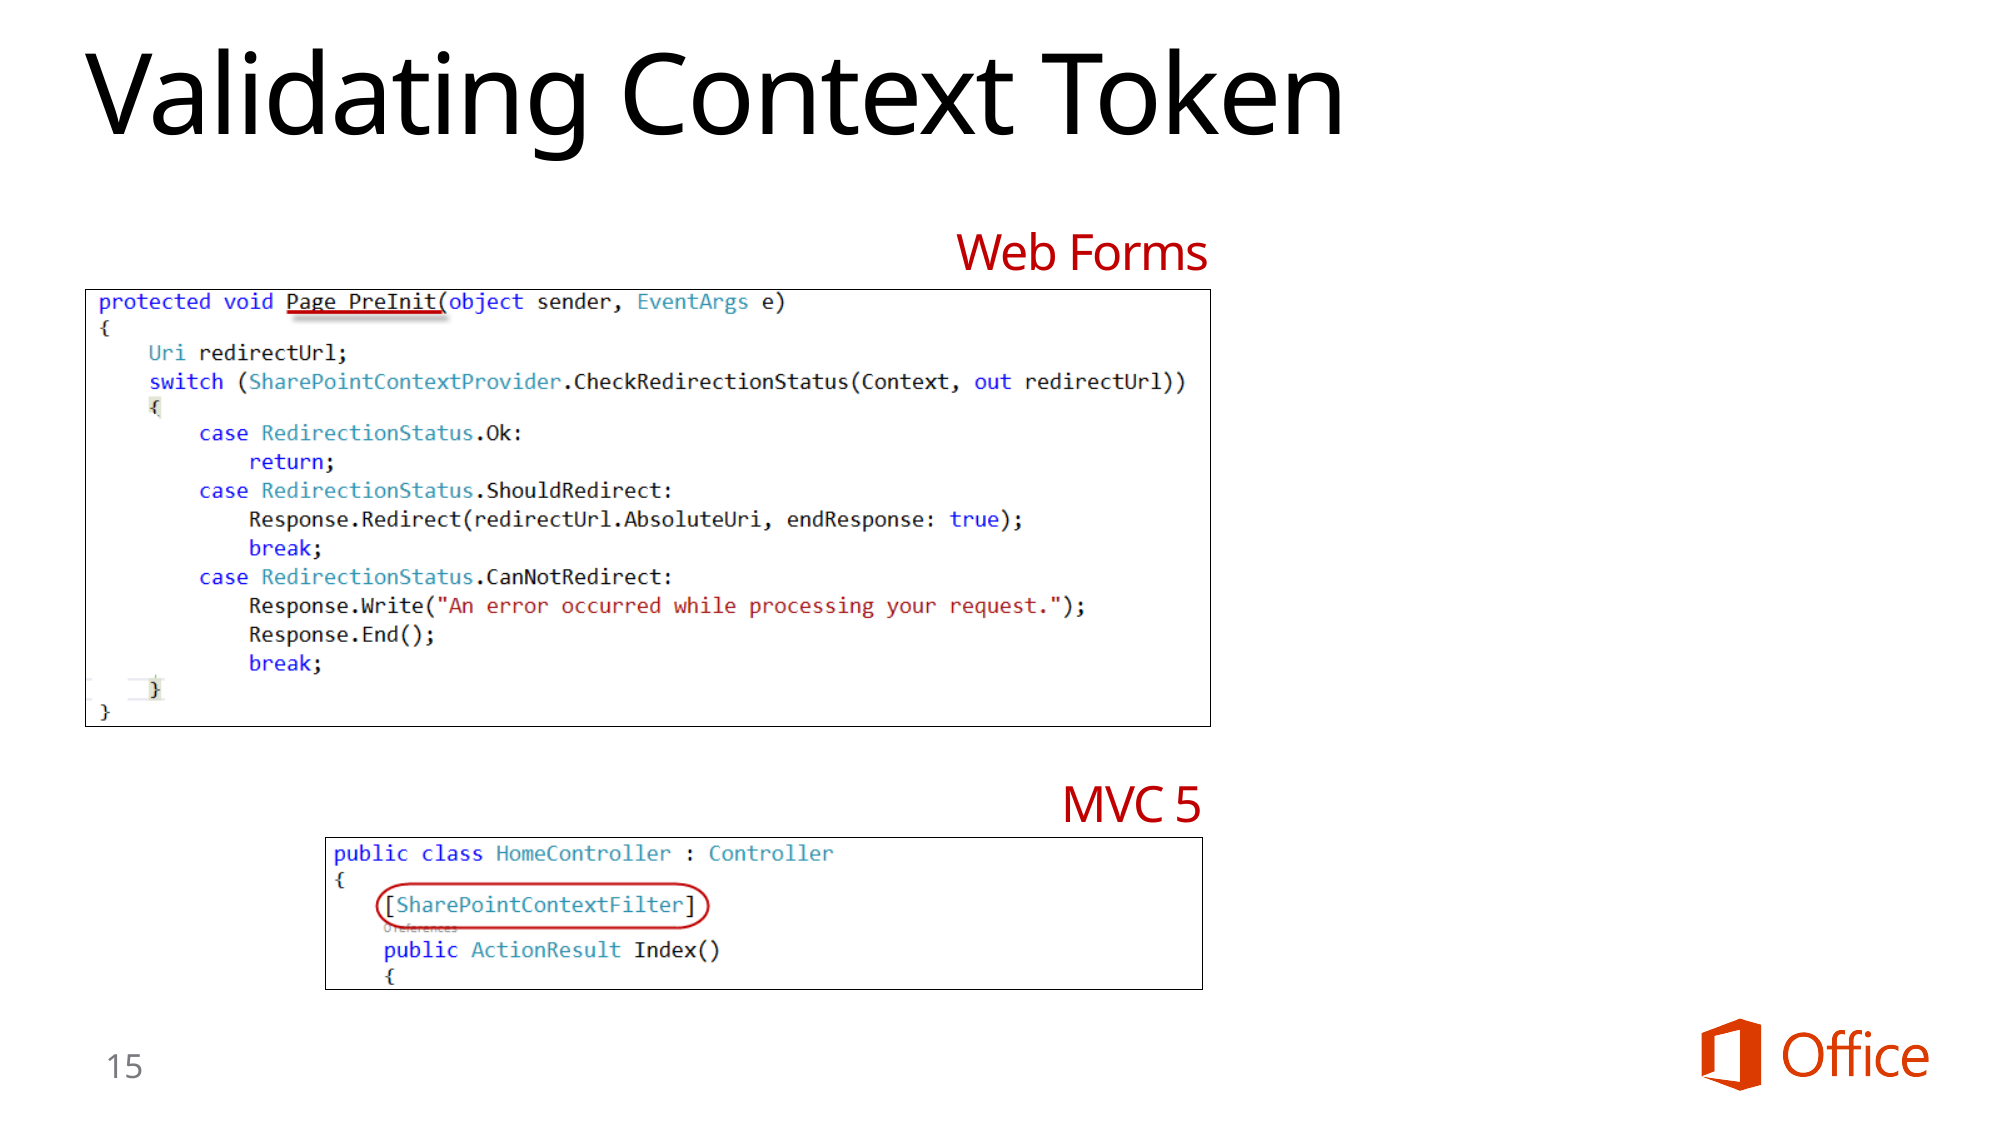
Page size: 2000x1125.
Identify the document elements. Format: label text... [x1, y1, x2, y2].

title Validating Context Token [85, 37, 1914, 161]
text_box Web Forms [956, 220, 1210, 281]
picture [324, 837, 1203, 991]
picture [84, 288, 1211, 727]
picture [1670, 987, 1960, 1122]
text_box MVC 5 [1061, 772, 1204, 833]
slide_number 15 [85, 1049, 178, 1086]
